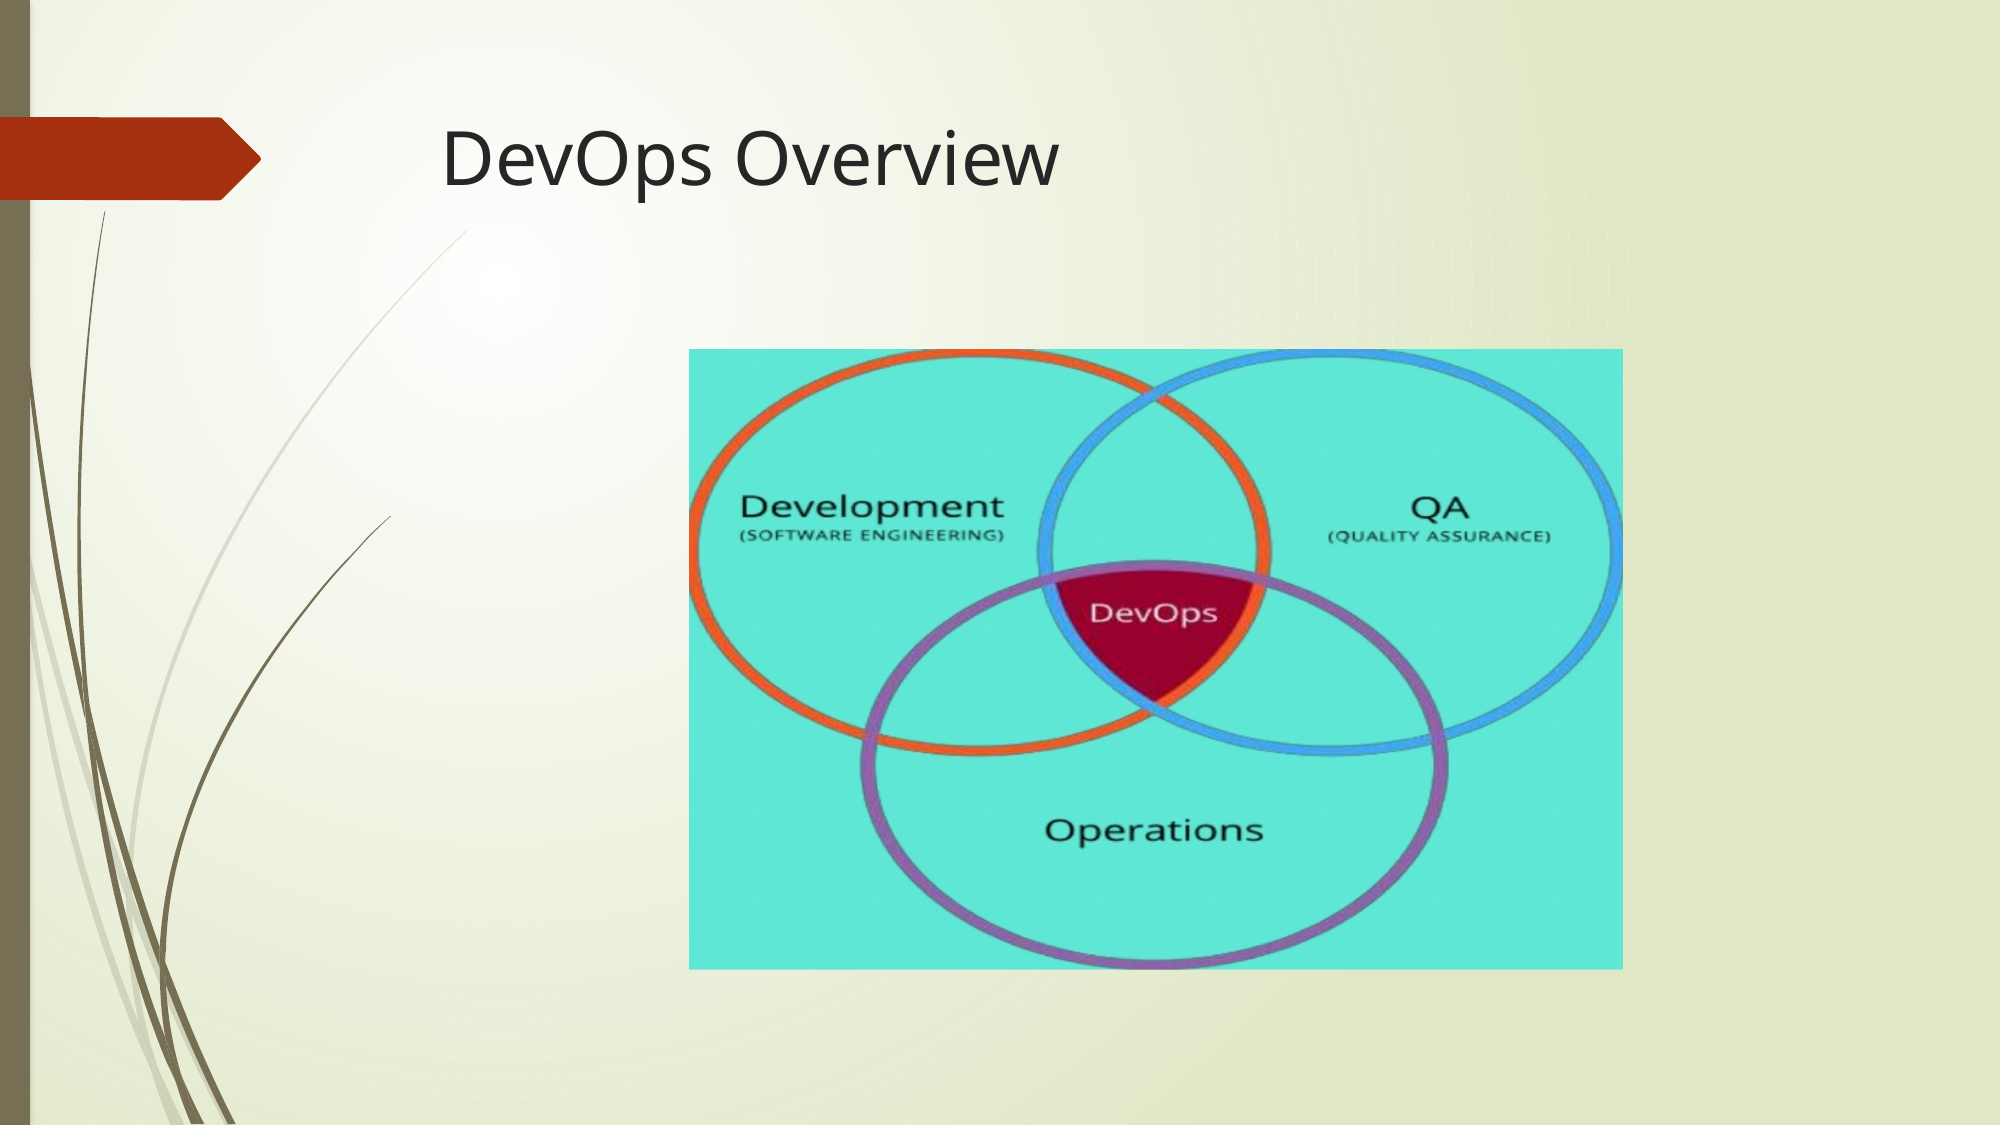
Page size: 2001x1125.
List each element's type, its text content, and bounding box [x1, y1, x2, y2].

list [689, 349, 1623, 971]
title DevOps Overview [425, 102, 1888, 313]
